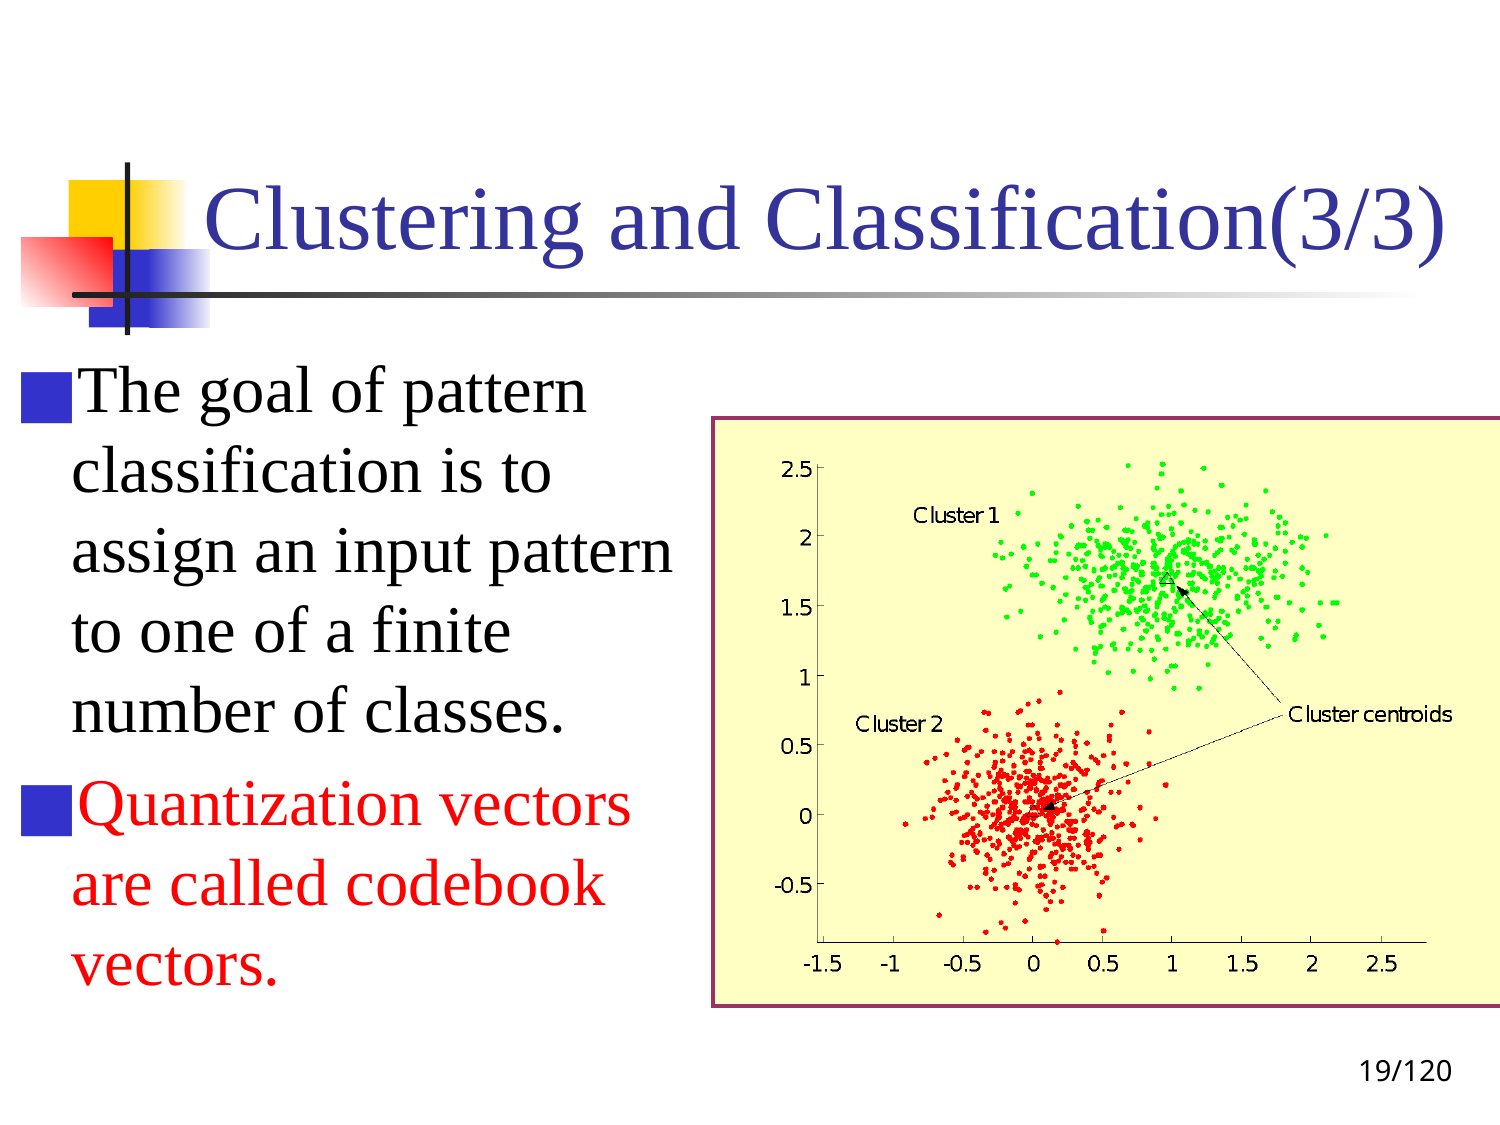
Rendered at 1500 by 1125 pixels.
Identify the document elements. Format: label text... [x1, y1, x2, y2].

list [714, 419, 1500, 1005]
title Clustering and Classification(3/3) [188, 35, 1468, 275]
list The goal of pattern classification is to assign an input pattern to one of a finite number of classes. Quantization vectors are called codebook vectors. [0, 338, 715, 811]
slide_number ‹#›/120 [1155, 1024, 1468, 1100]
